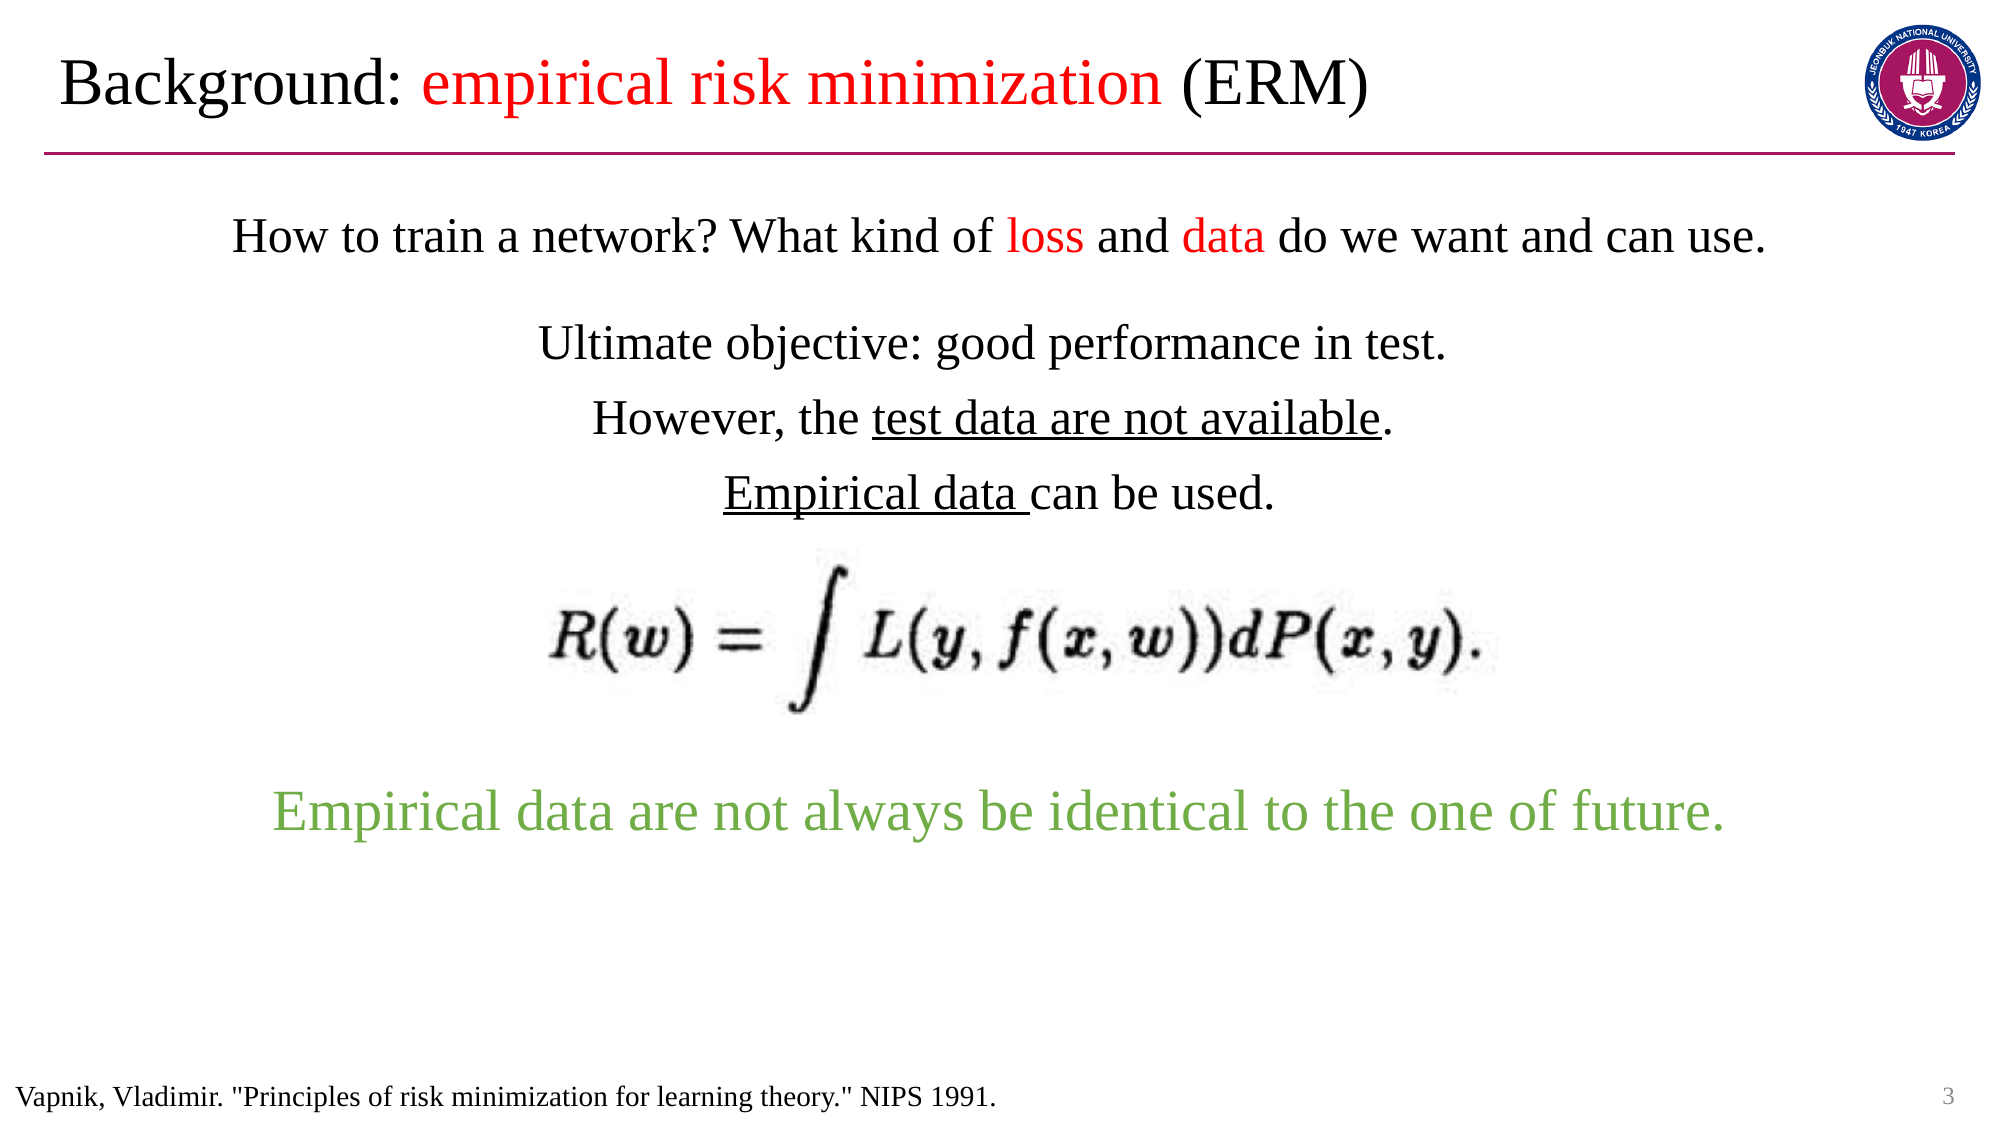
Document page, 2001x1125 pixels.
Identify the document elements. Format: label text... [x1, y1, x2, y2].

picture [492, 536, 1508, 737]
list How to train a network? What kind of loss and data do we want and can use. [101, 202, 1898, 272]
title Background: empirical risk minimization (ERM) [44, 30, 1841, 136]
text_box Empirical data are not always be identical to the one of future. [101, 772, 1898, 851]
list Vapnik, Vladimir. "Principles of risk minimization for learning theory." NIPS 1991. [0, 1073, 1878, 1121]
text_box Ultimate objective: good performance in test. However, the test data are not available. Empirical data can be used. [101, 308, 1898, 528]
picture [1863, 23, 1982, 142]
slide_number 3 [1897, 1065, 2000, 1125]
